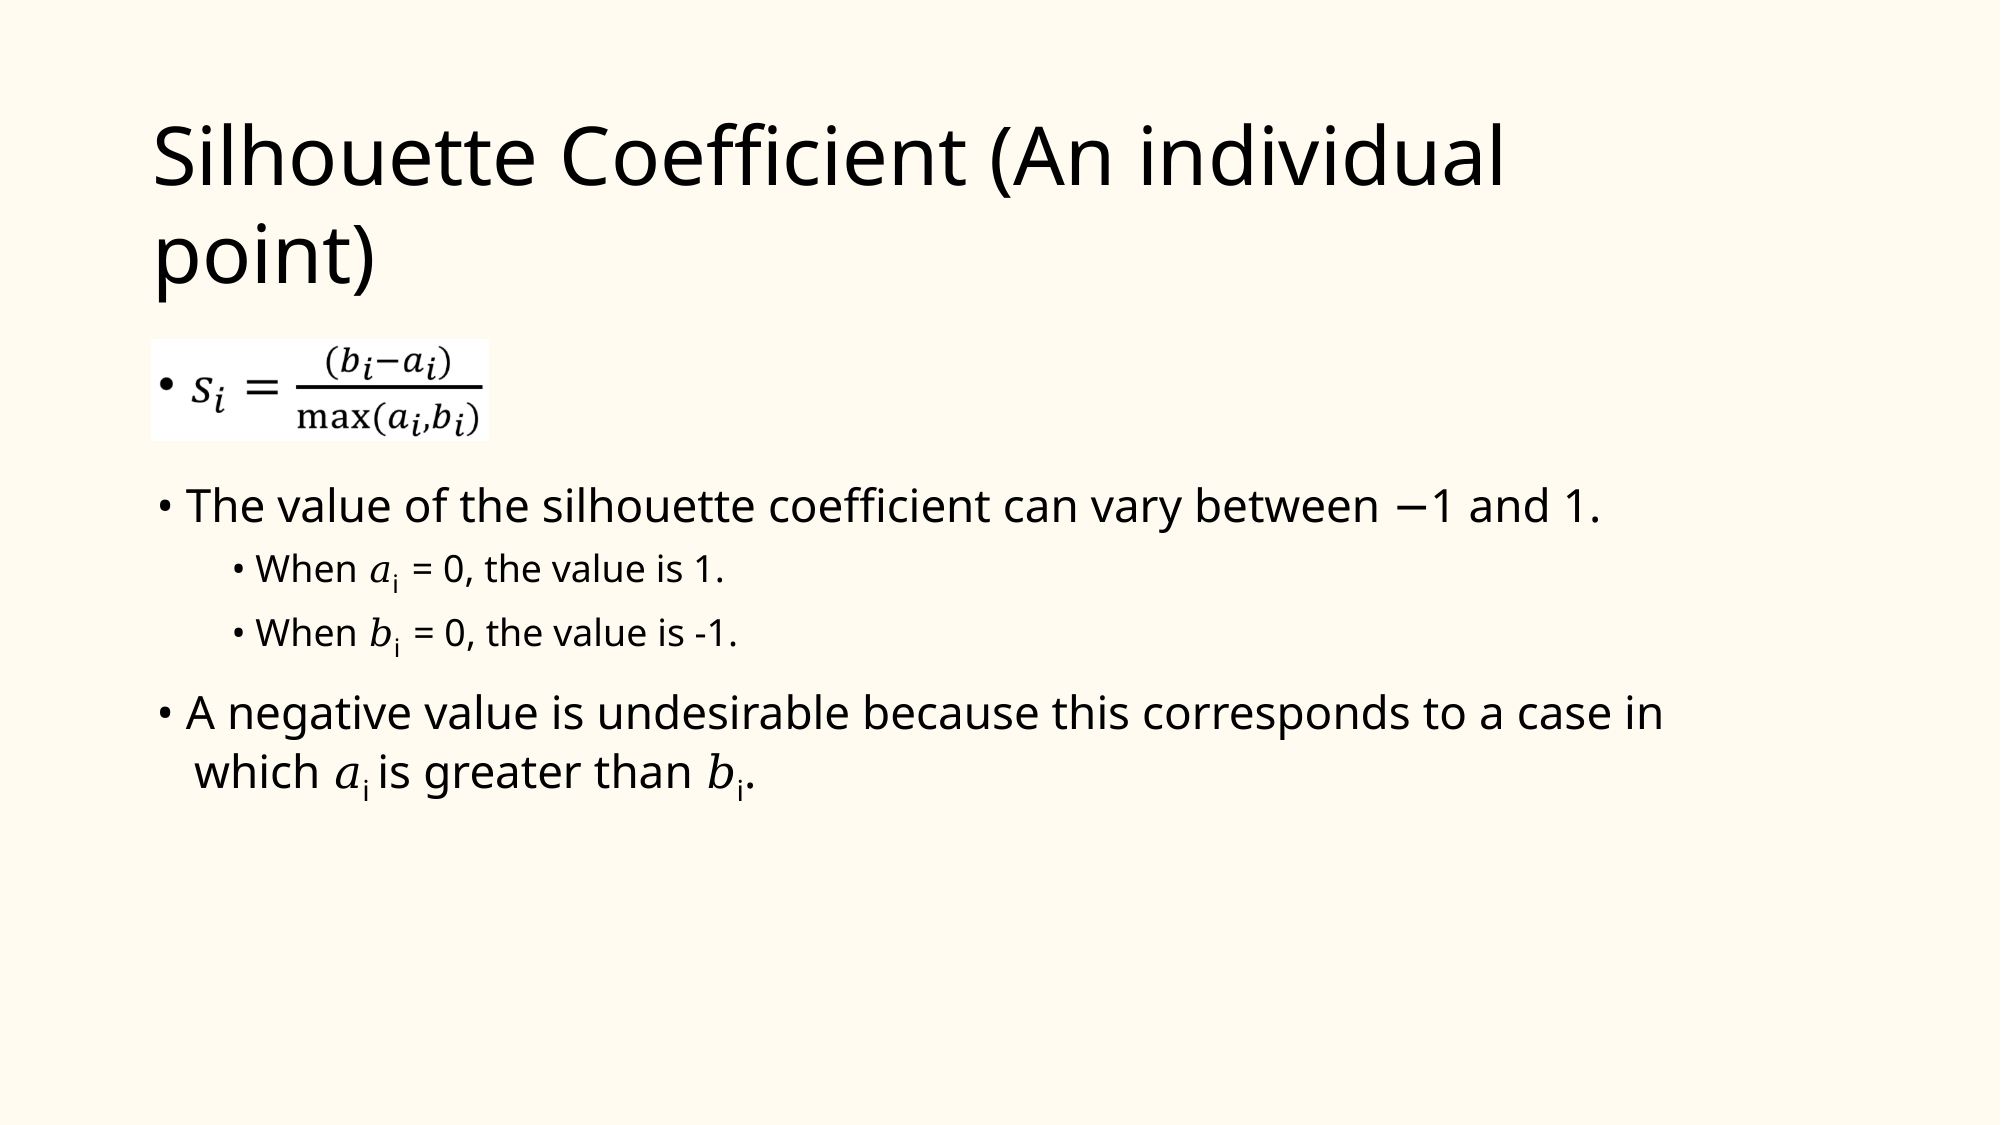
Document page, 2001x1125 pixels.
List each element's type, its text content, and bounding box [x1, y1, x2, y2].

title Silhouette Coefficient (An individual point) [150, 102, 1739, 300]
picture [150, 339, 489, 441]
text_box • The value of the silhouette coefficient can vary between −1 and 1. • When 𝑎i = 0, the value is 1. • When 𝑏i = 0, the value is -1. • A negative value is undesirable because this corresponds to a case in which 𝑎i is greater than 𝑏i. [150, 465, 1712, 808]
